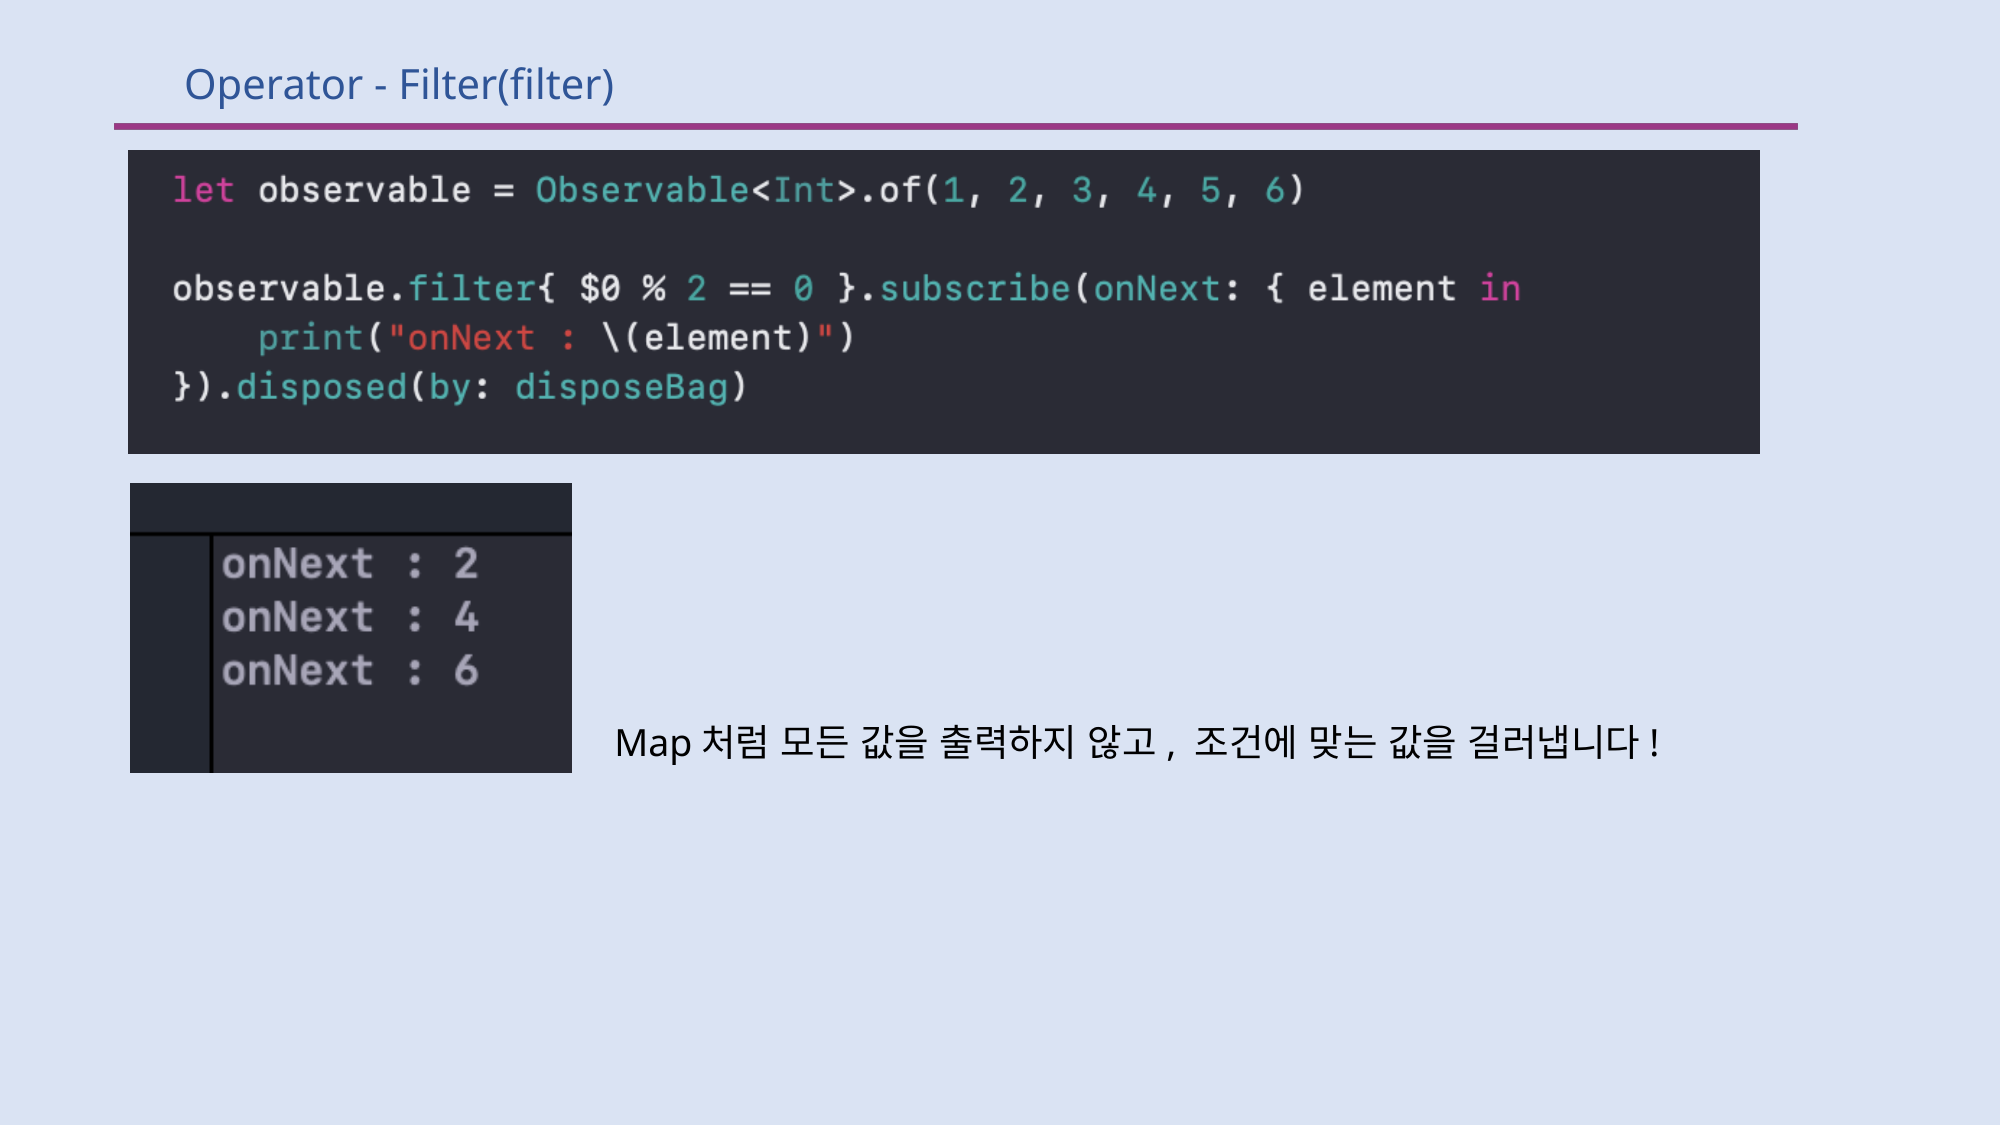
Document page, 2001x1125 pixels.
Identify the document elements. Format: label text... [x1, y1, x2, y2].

text_box Operator - Filter(filter) [169, 50, 630, 115]
picture [112, 121, 1800, 132]
picture [130, 483, 572, 773]
text_box Map처럼 모든 값을 출력하지 않고, 조건에 맞는 값을 걸러냅니다! [599, 711, 1861, 772]
picture [128, 150, 1760, 454]
